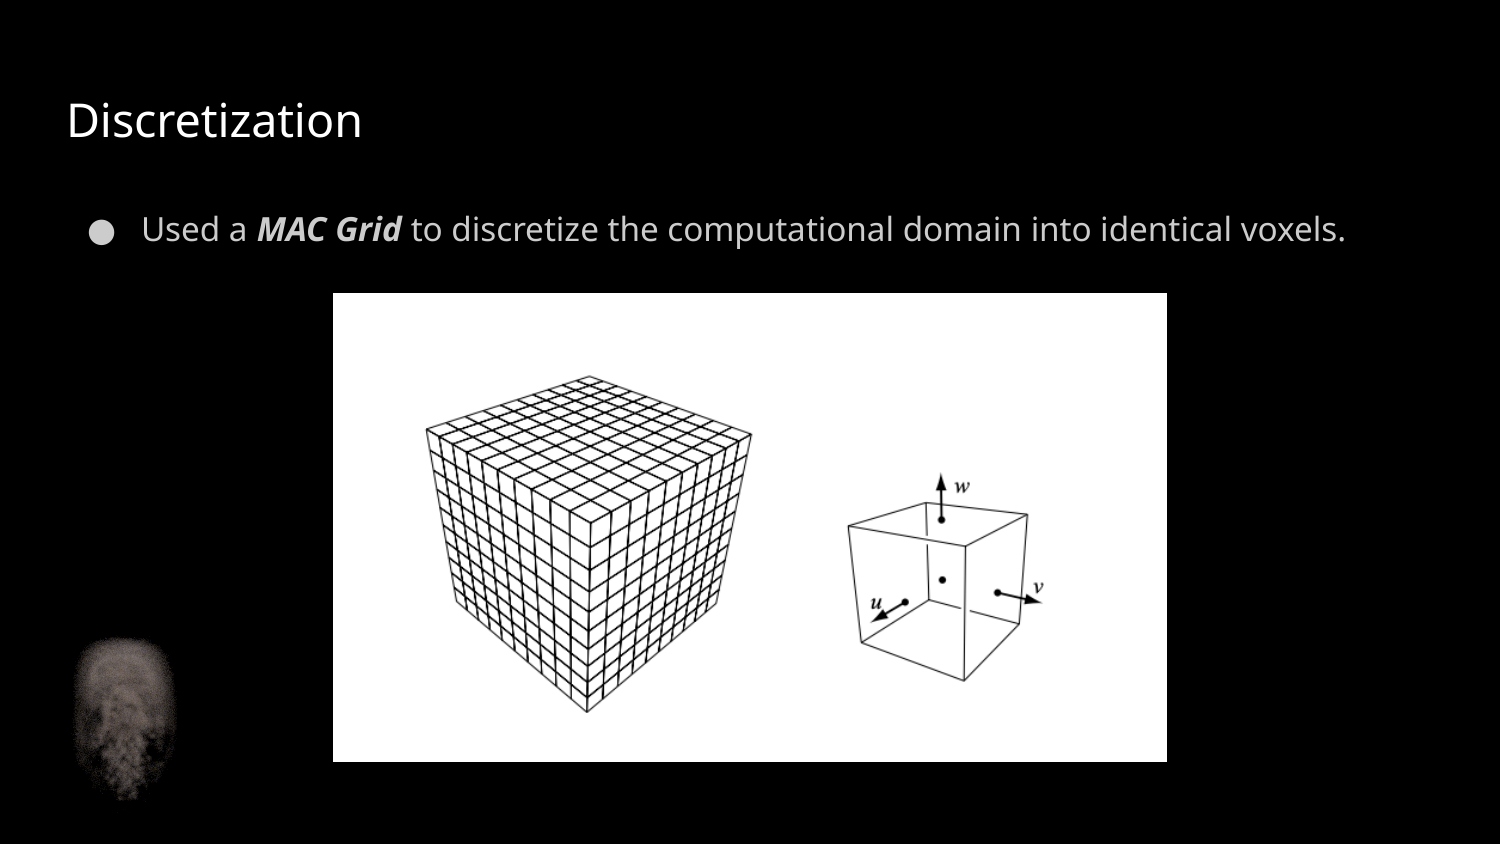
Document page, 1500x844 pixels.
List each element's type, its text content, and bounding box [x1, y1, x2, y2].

picture [0, 594, 250, 844]
title Discretization [51, 72, 1449, 167]
picture [333, 293, 1167, 762]
list Used a MAC Grid to discretize the computational domain into identical voxels. [51, 189, 1449, 750]
